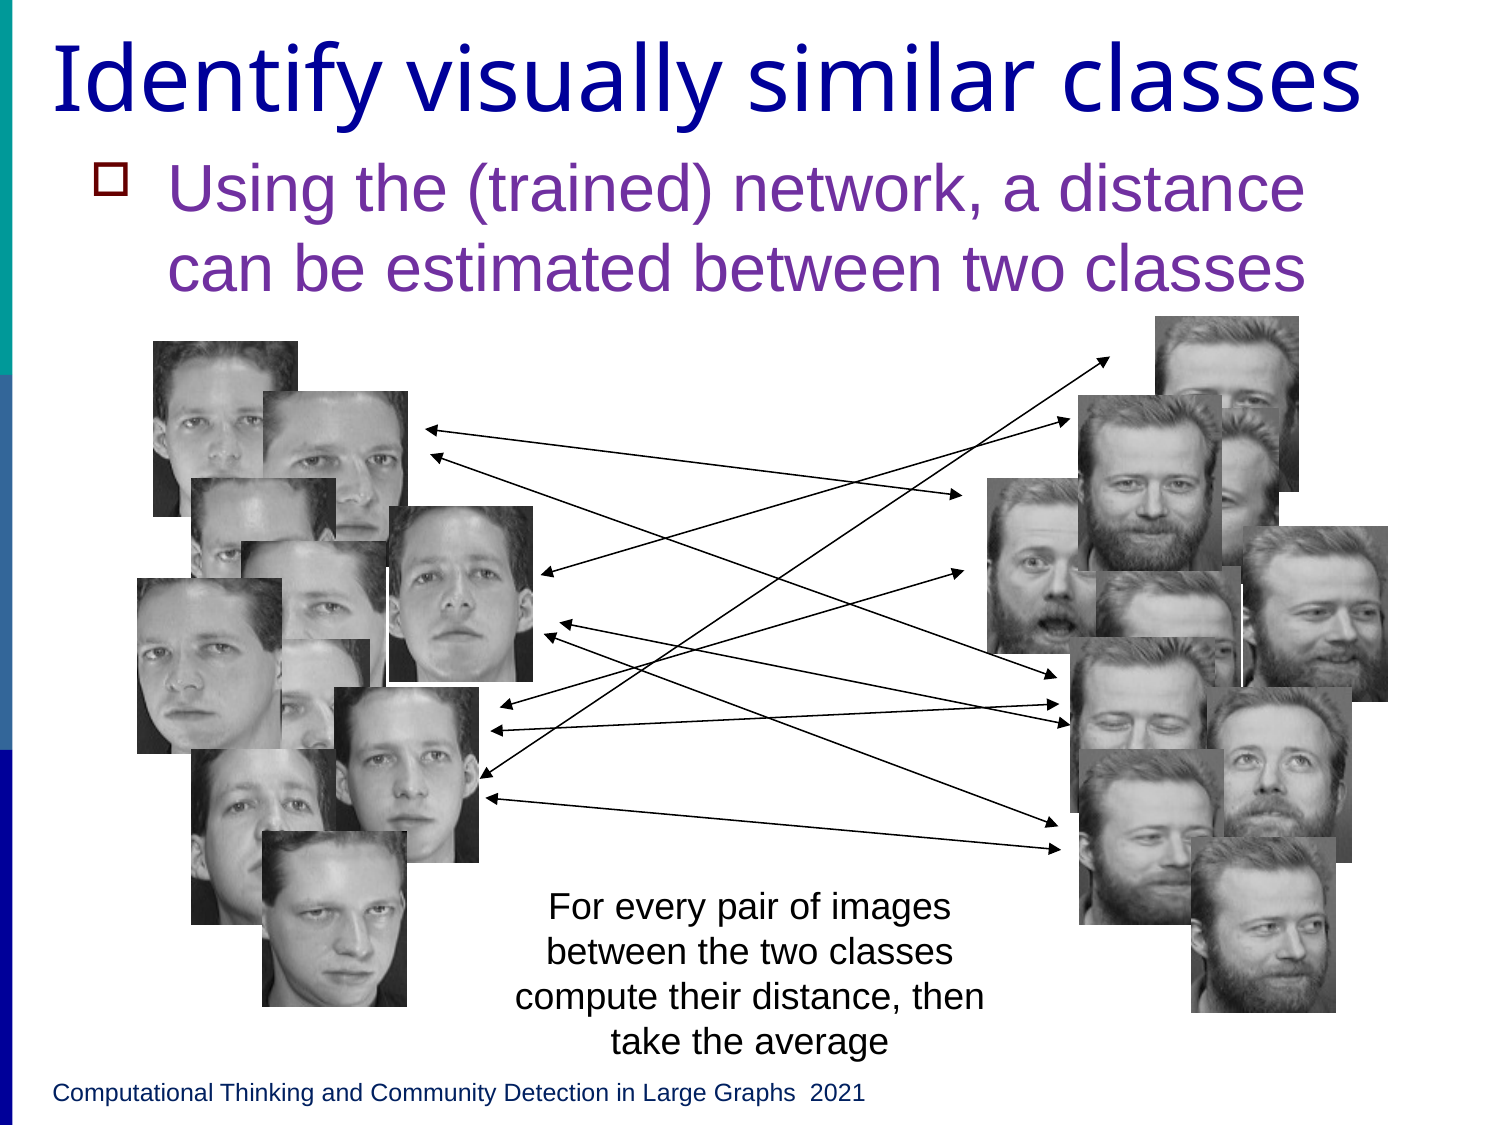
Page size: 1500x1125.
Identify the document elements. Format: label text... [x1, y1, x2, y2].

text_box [485, 797, 1062, 851]
picture [137, 341, 479, 1007]
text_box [543, 633, 1059, 827]
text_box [424, 428, 474, 458]
title Identify visually similar classes [37, 24, 1463, 138]
list Using the (trained) network, a distance can be estimated between two classes [75, 137, 1425, 1063]
text_box For every pair of images between the two classes compute their distance, then take the average [499, 874, 1000, 1070]
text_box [479, 356, 1111, 780]
picture [1070, 316, 1388, 1013]
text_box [429, 453, 474, 679]
